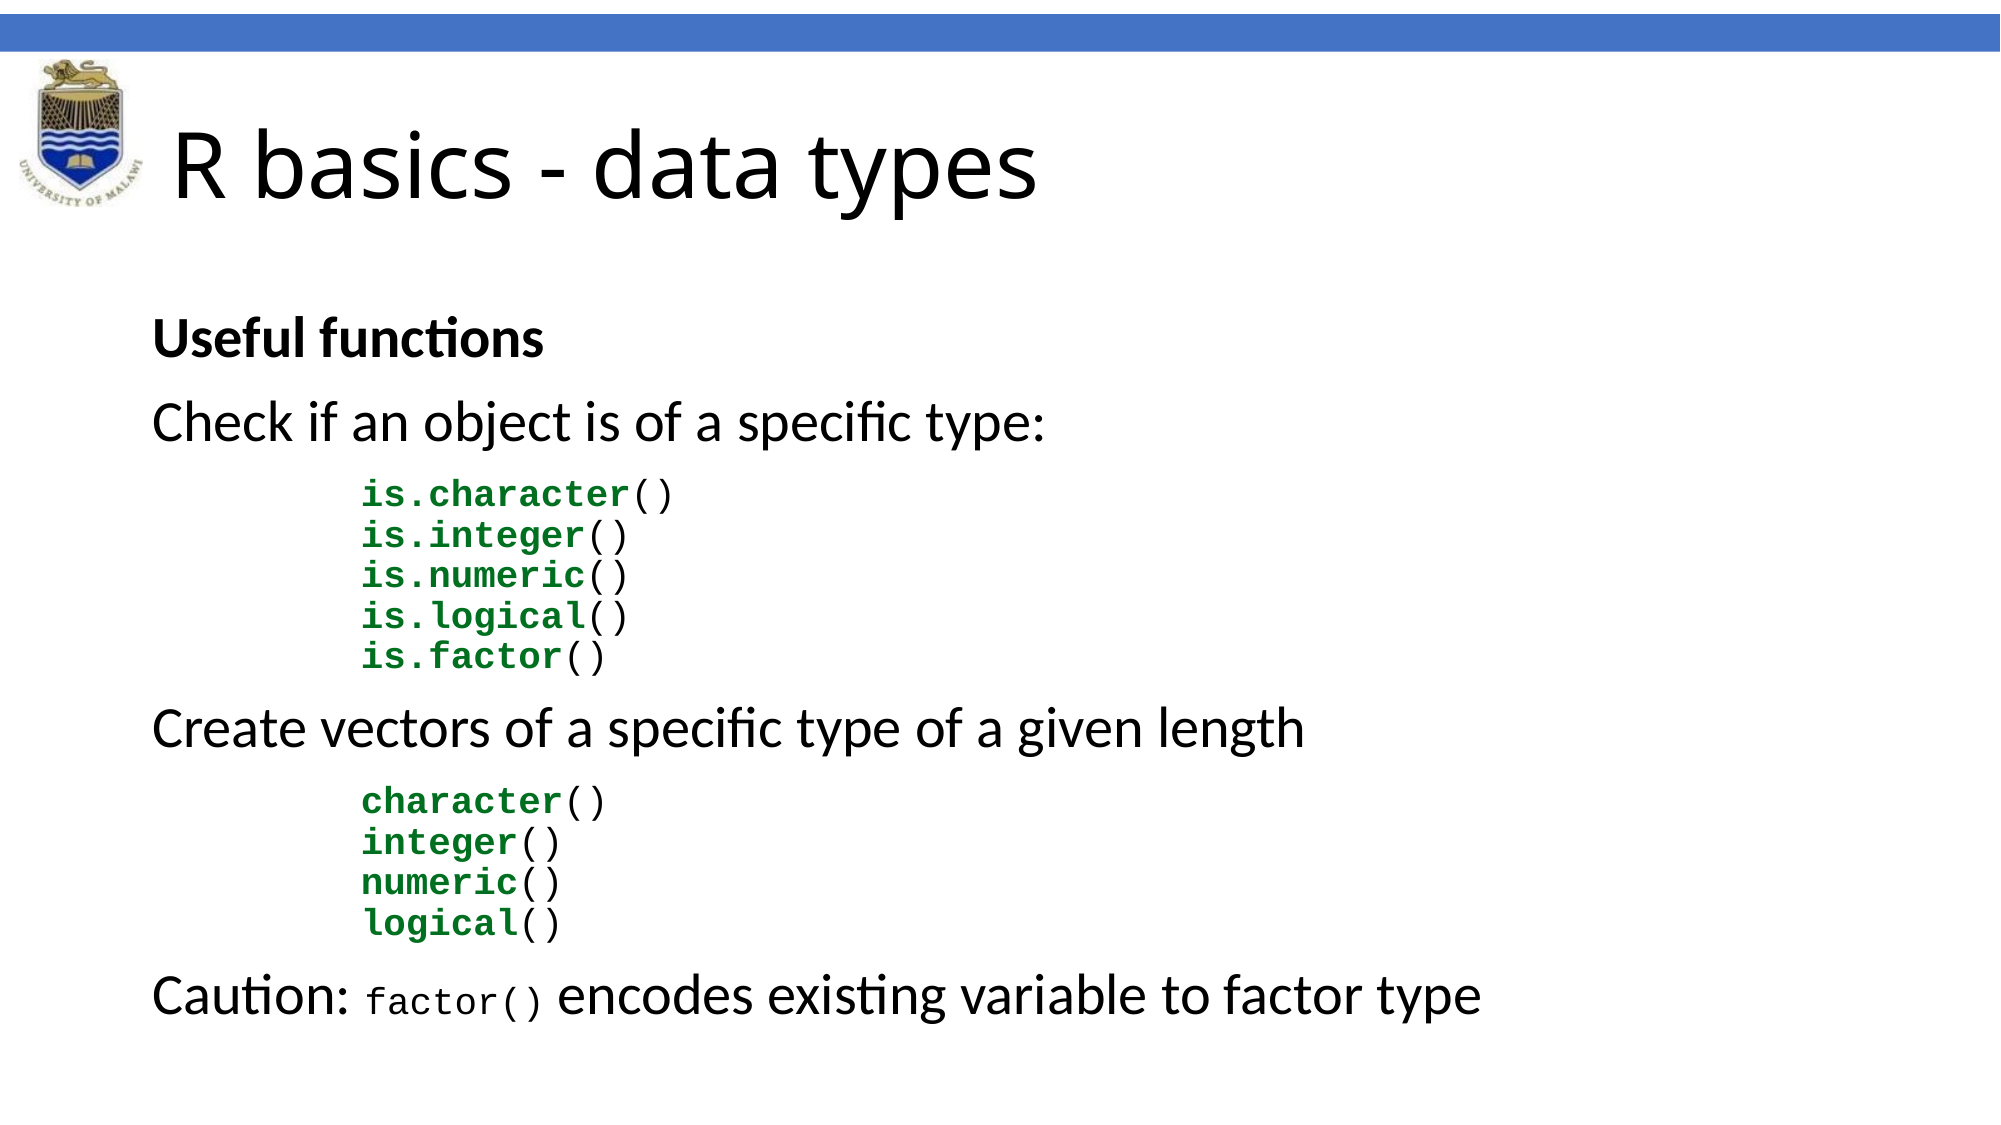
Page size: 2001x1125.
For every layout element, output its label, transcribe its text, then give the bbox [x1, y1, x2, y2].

list Useful functions Check if an object is of a specific type: is.character() is.integer() is.numeric() is.logical() is.factor() Create vectors of a specific type of a given length character() integer() numeric() logical() Caution: factor() encodes existing variable to factor type [137, 299, 1863, 1066]
title R basics - data types [155, 59, 1851, 278]
picture [19, 59, 143, 207]
